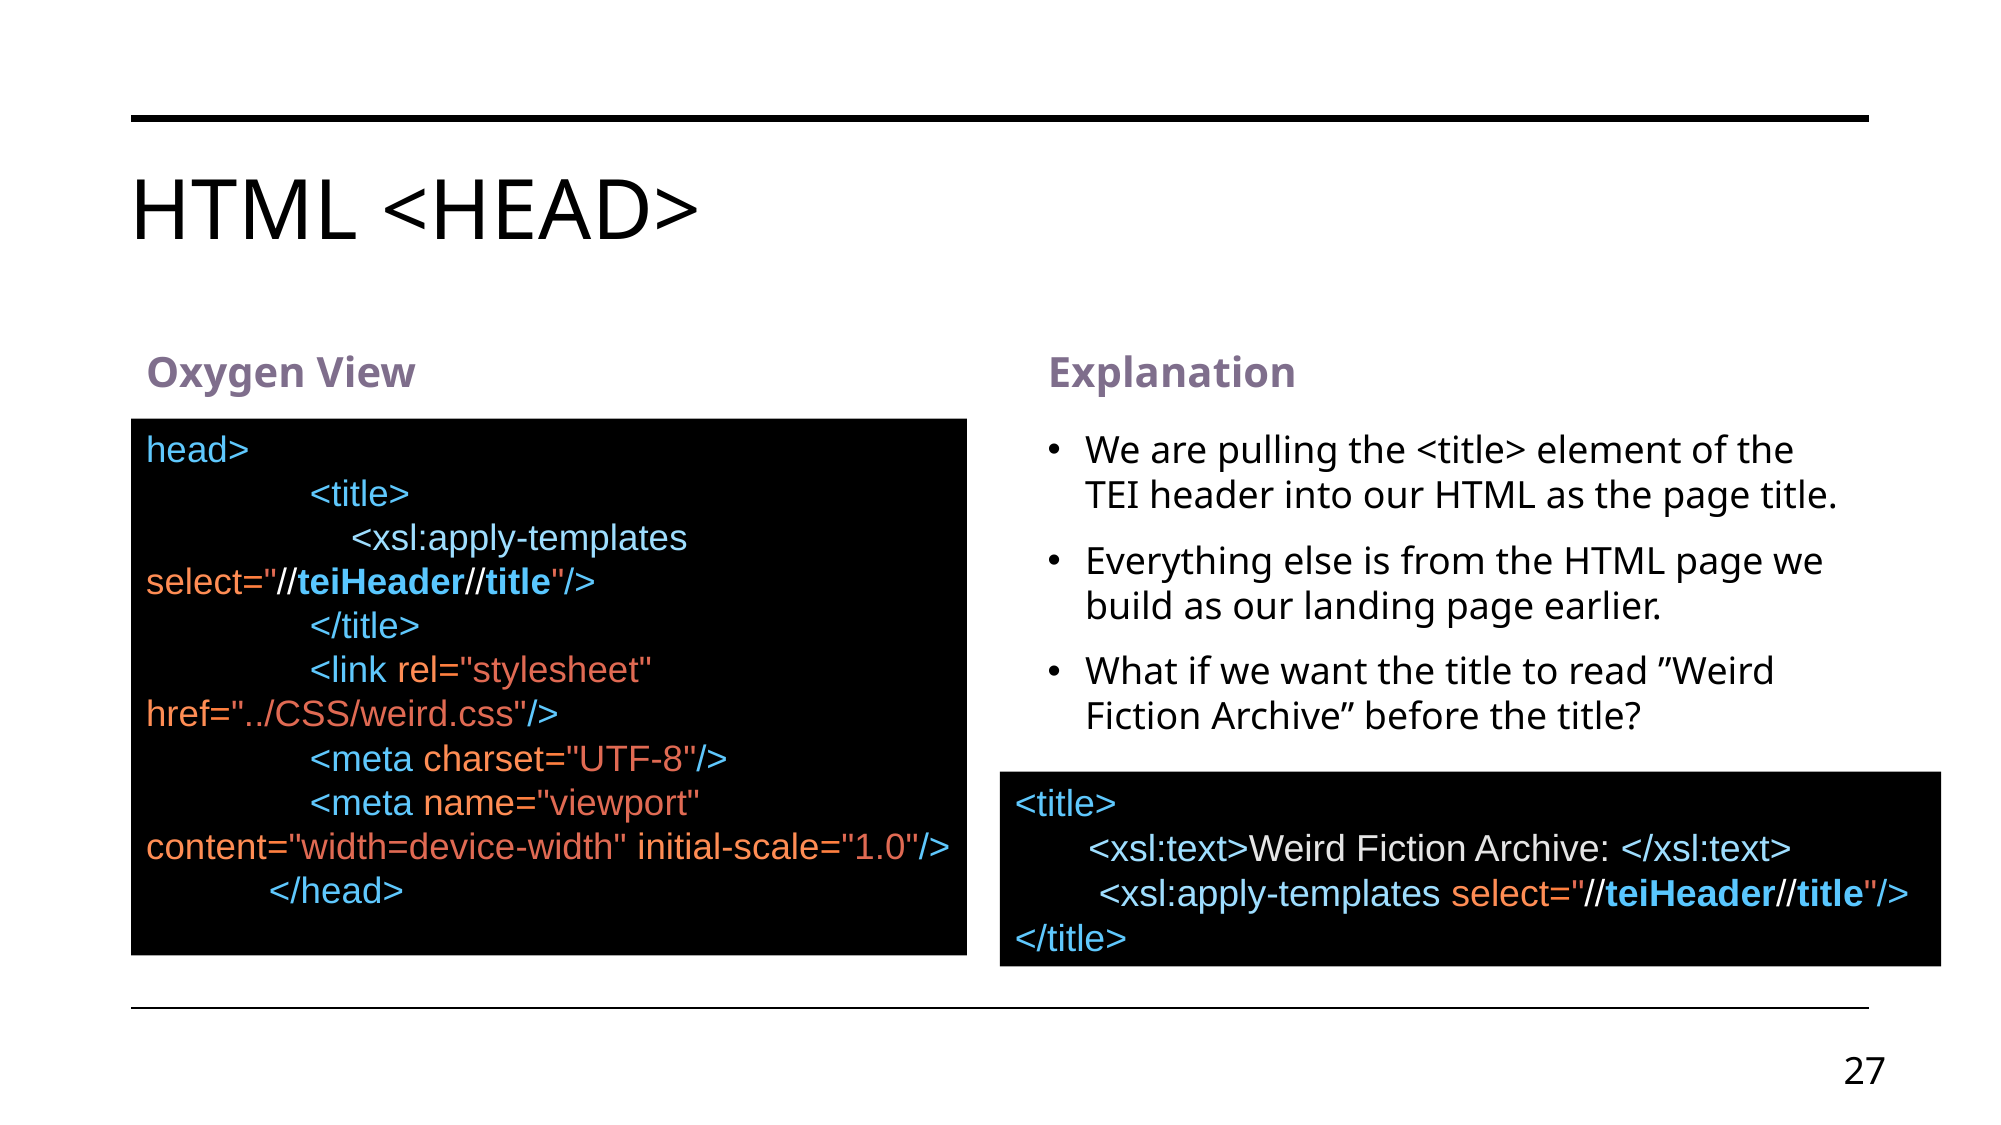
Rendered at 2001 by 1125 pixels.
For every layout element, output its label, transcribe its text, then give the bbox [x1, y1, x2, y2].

list Oxygen View [131, 328, 967, 415]
text_box <title> <xsl:text>Weird Fiction Archive: </xsl:text> <xsl:apply-templates select="//teiHeader//title"/> </title> [999, 771, 1942, 967]
list head> <title> <xsl:apply-templates select="//teiHeader//title"/> </title> <link rel="stylesheet" href="../CSS/weird.css"/> <meta charset="UTF-8"/> <meta name="viewport" content="width=device-width" initial-scale="1.0"/> </head> [131, 418, 967, 956]
title HTML <Head> [114, 149, 1869, 283]
slide_number 27 [1791, 1042, 1902, 1103]
list Explanation [1033, 328, 1869, 415]
list We are pulling the <title> element of the TEI header into our HTML as the page title. Everything else is from the HTML page we build as our landing page earlier. What if we want the title to read ”Weird Fiction Archive” before the title? [1032, 418, 1869, 748]
